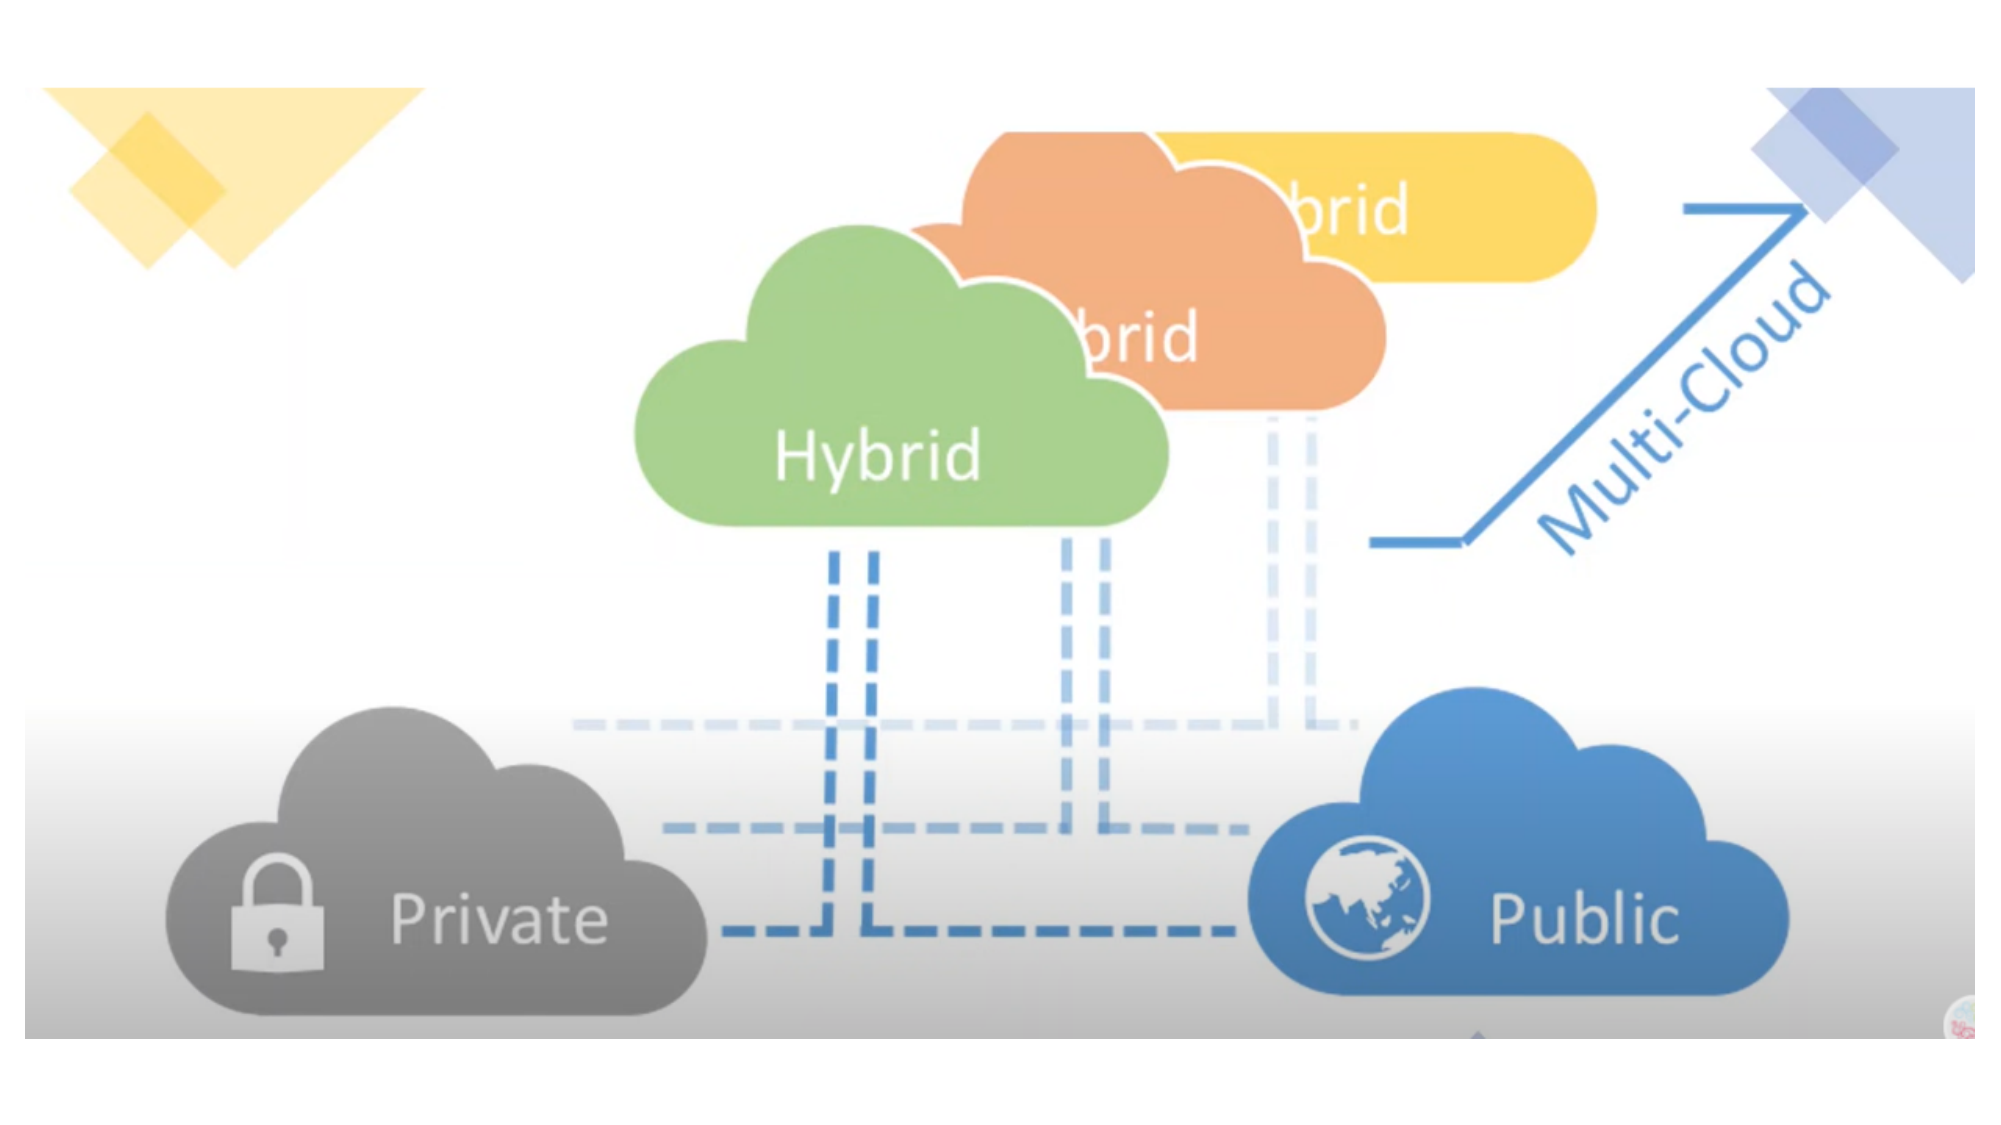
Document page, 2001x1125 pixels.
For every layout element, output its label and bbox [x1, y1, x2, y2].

picture [25, 85, 1975, 1039]
